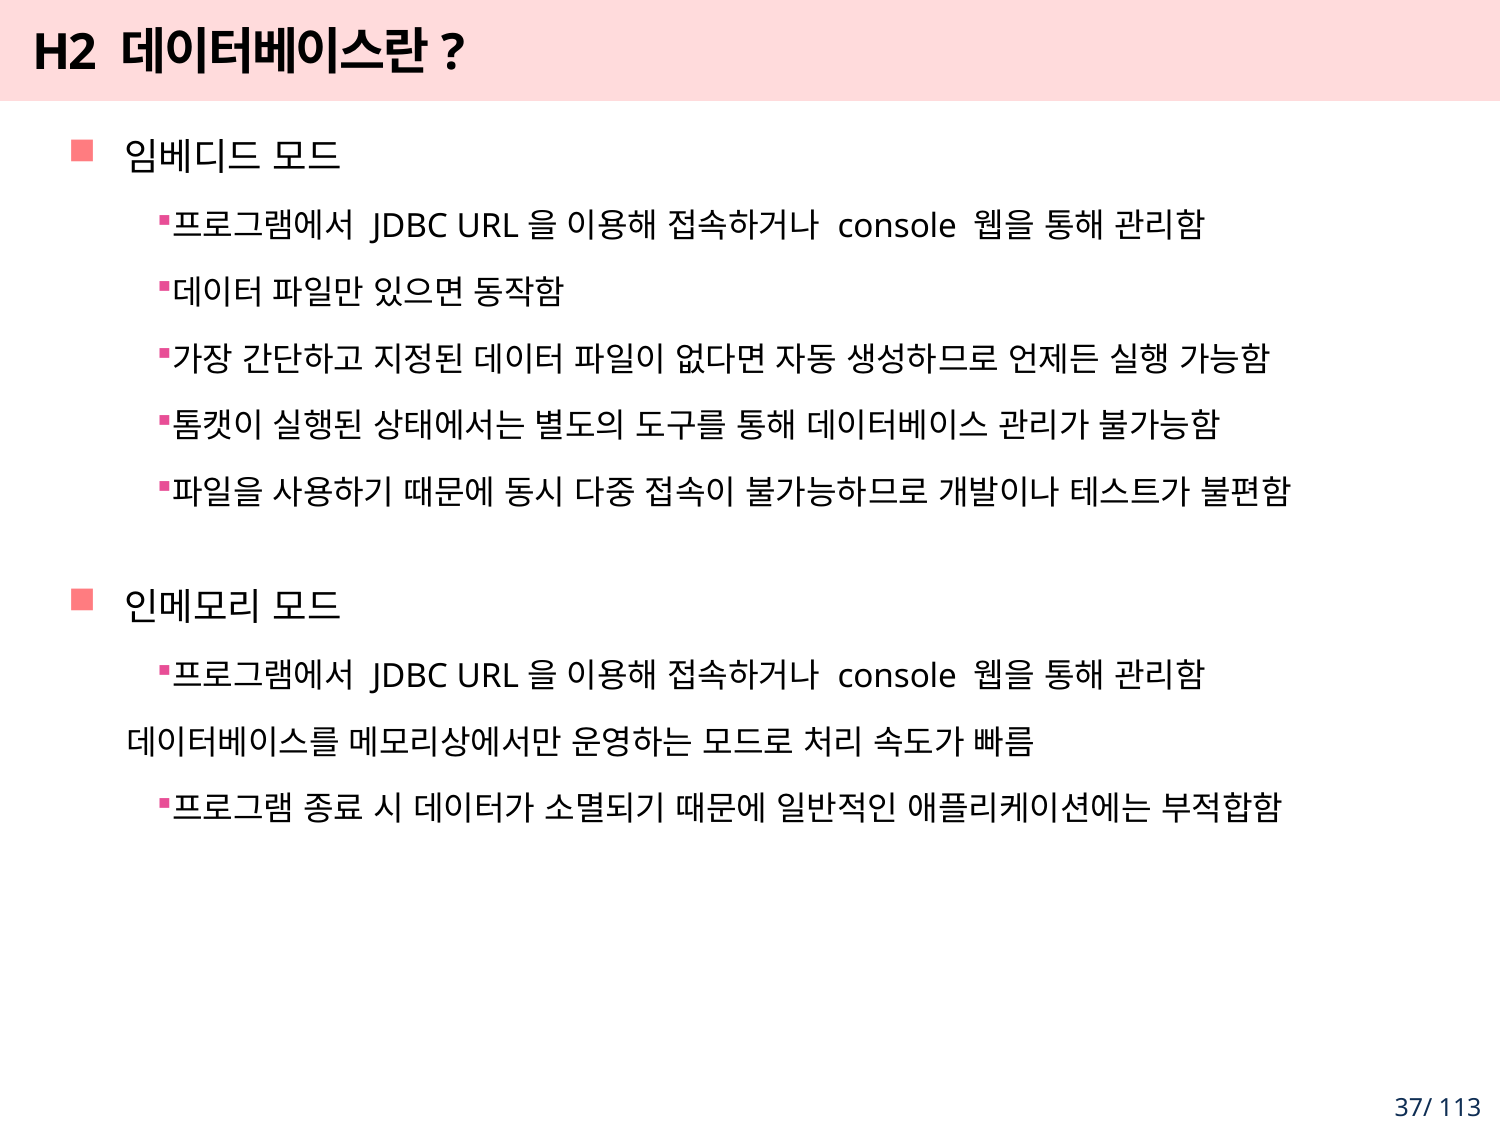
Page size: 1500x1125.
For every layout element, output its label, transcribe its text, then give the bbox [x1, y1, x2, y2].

title H2 데이터베이스란? [17, 10, 1295, 89]
list 임베디드 모드 프로그램에서 JDBC URL을 이용해 접속하거나 console 웹을 통해 관리함 데이터 파일만 있으면 동작함 가장 간단하고 지정된 데이터 파일이 없다면 자동 생성하므로 언제든 실행 가능함 톰캣이 실행된 상태에서는 별도의 도구를 통해 데이터베이스 관리가 불가능함 파일을 사용하기 때문에 동시 다중 접속이 불가능하므로 개발이나 테스트가 불편함 인메모리 모드 프로그램에서 JDBC URL을 이용해 접속하거나 console 웹을 통해 관리함 데이터베이스를 메모리상에서만 운영하는 모드로 처리 속도가 빠름 프로그램 종료 시 데이터가 소멸되기 때문에 일반적인 애플리케이션에는 부적합함 [53, 125, 1425, 1005]
